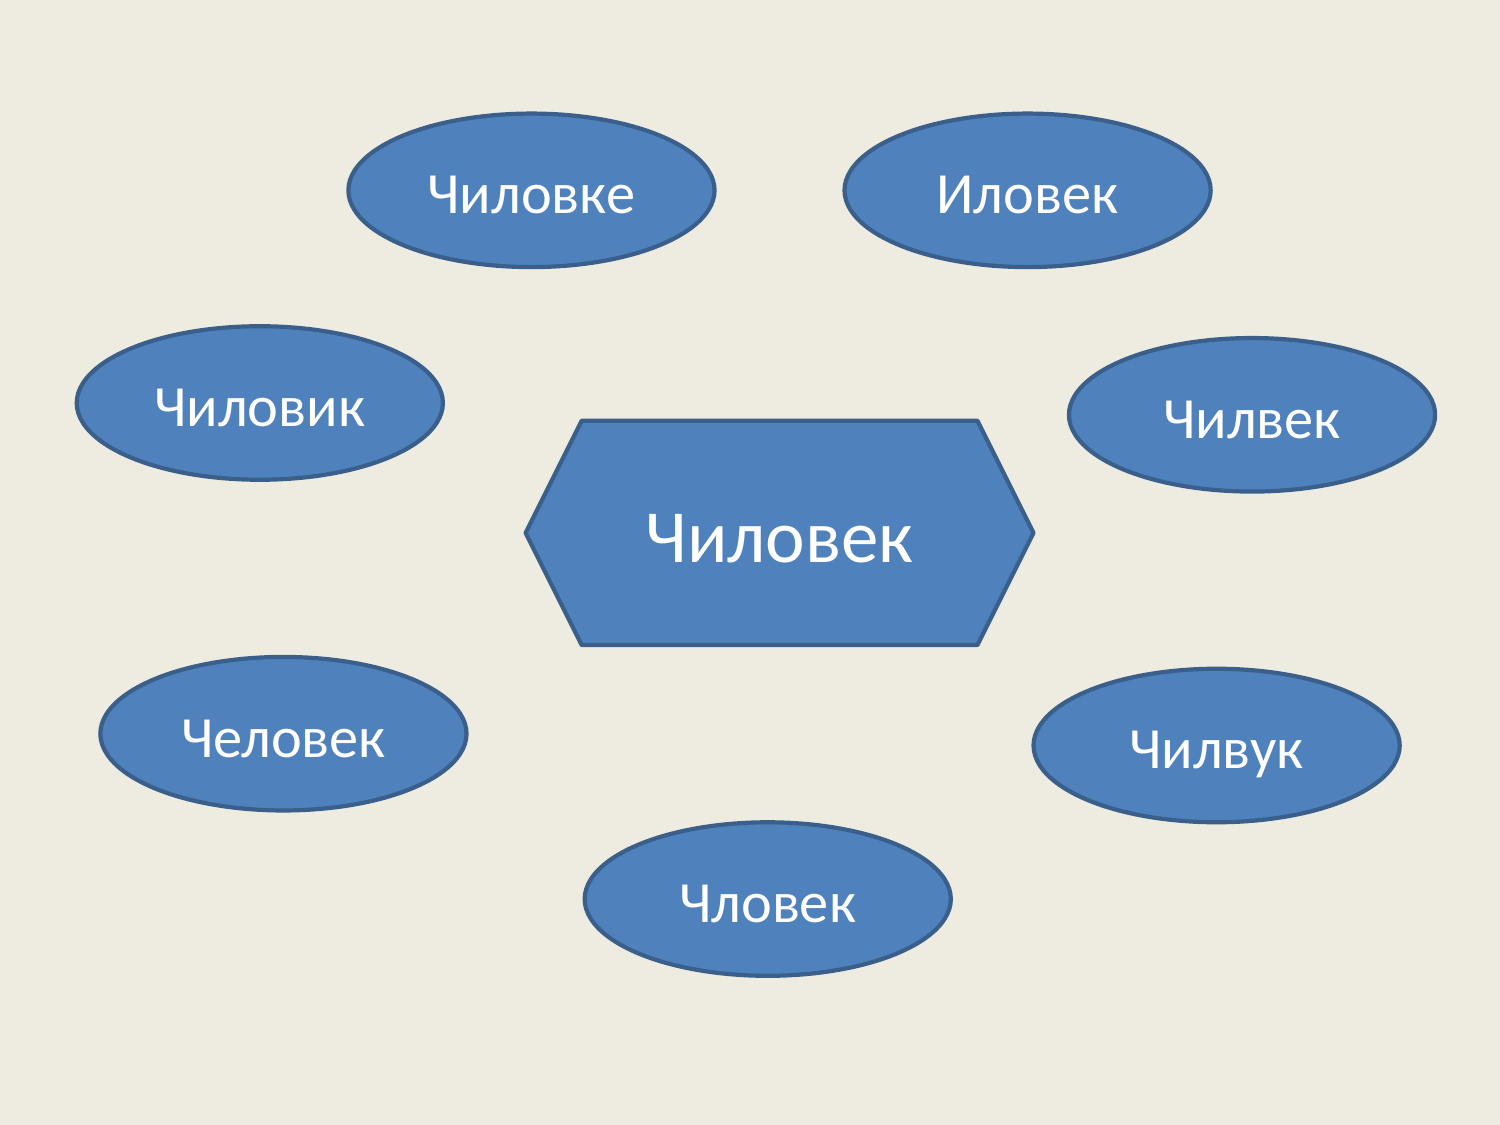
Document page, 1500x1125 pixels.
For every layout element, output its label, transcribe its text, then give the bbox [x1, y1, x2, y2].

text_box Иловек [842, 111, 1213, 270]
text_box Чилвук [1031, 666, 1402, 825]
text_box Чиловик [74, 324, 446, 482]
text_box Человек [98, 654, 469, 813]
text_box Чилвек [1066, 335, 1438, 494]
text_box Чиловке [346, 111, 717, 270]
text_box Чловек [582, 820, 953, 978]
text_box Чиловек [523, 418, 1036, 648]
